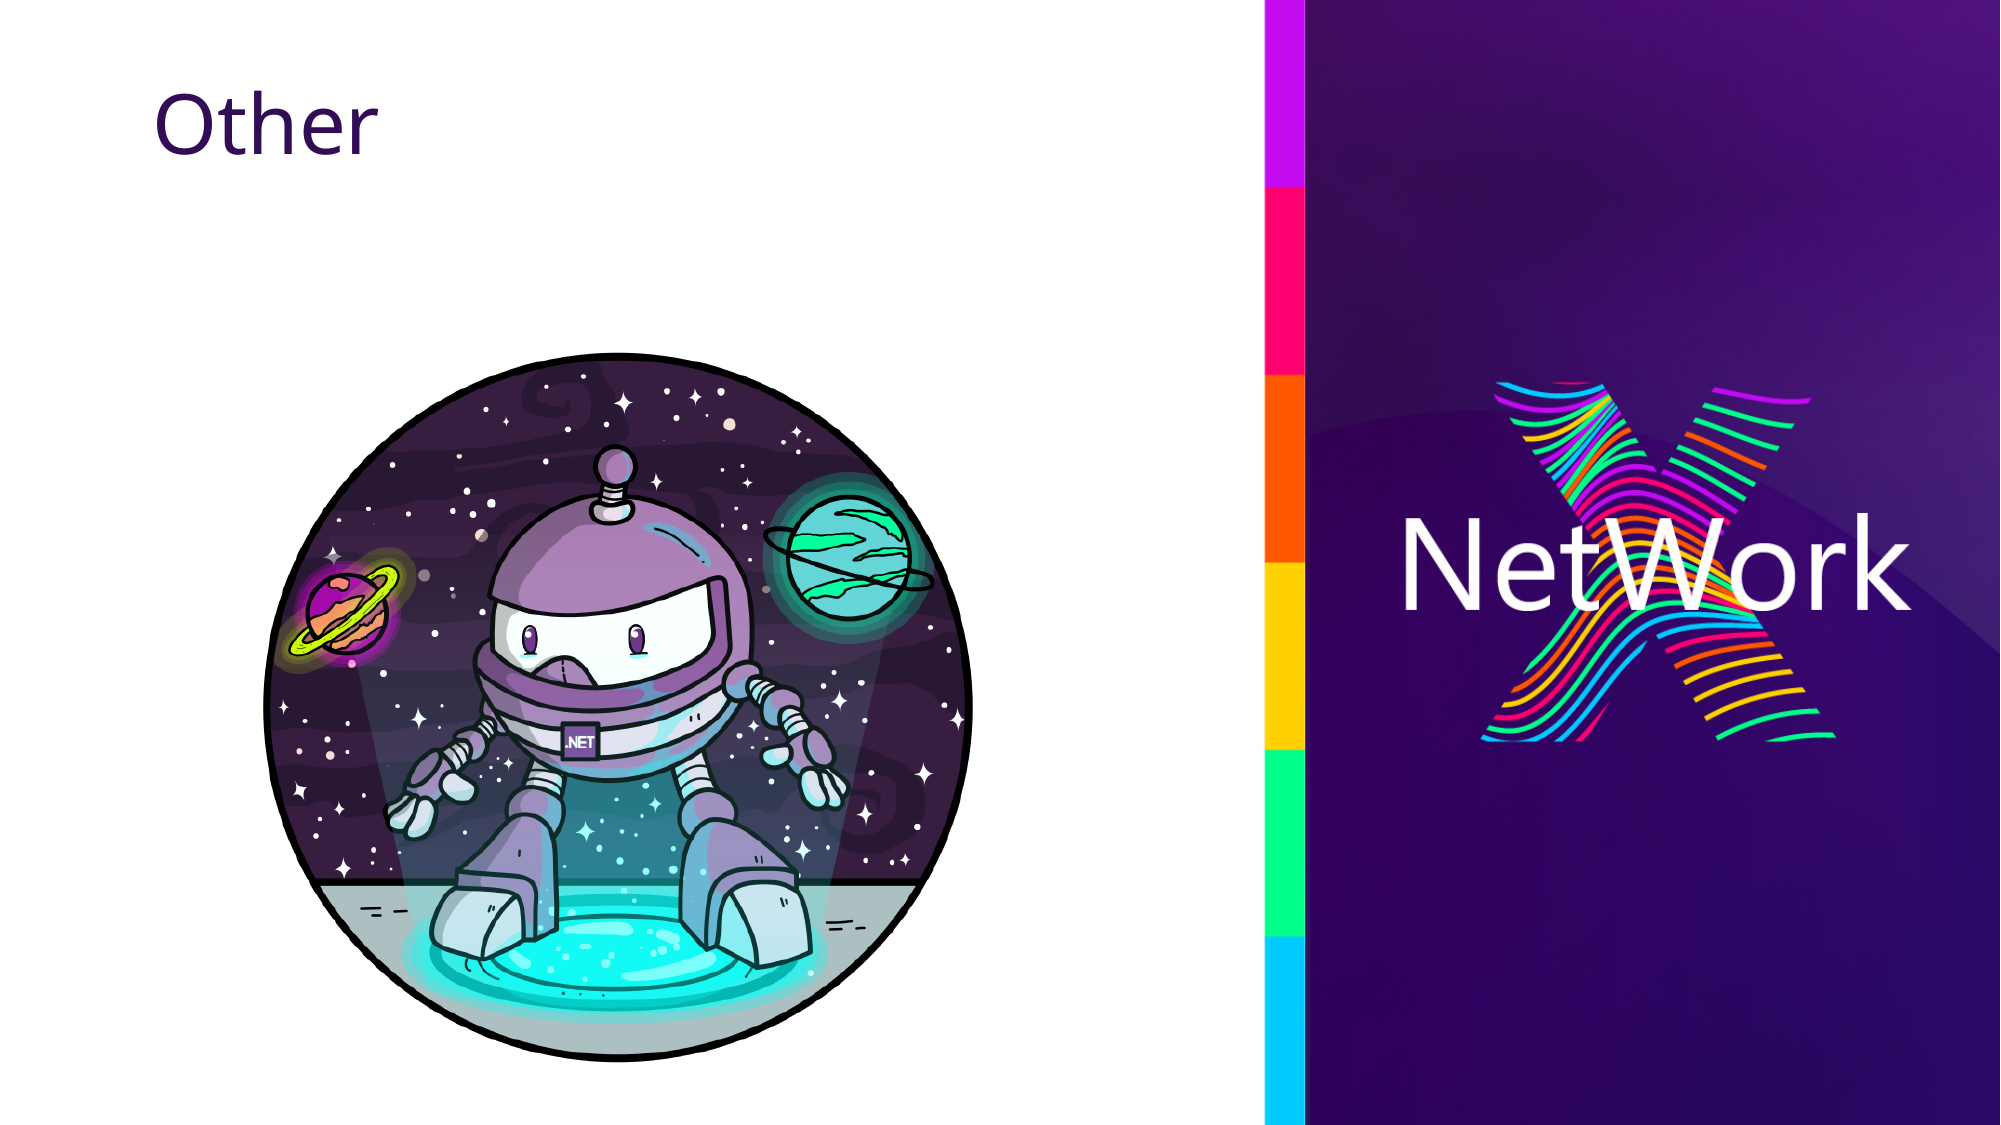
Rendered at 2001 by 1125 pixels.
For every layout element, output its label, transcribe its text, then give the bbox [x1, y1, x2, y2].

picture [0, 0, 2000, 1125]
title Other [137, 59, 1238, 196]
